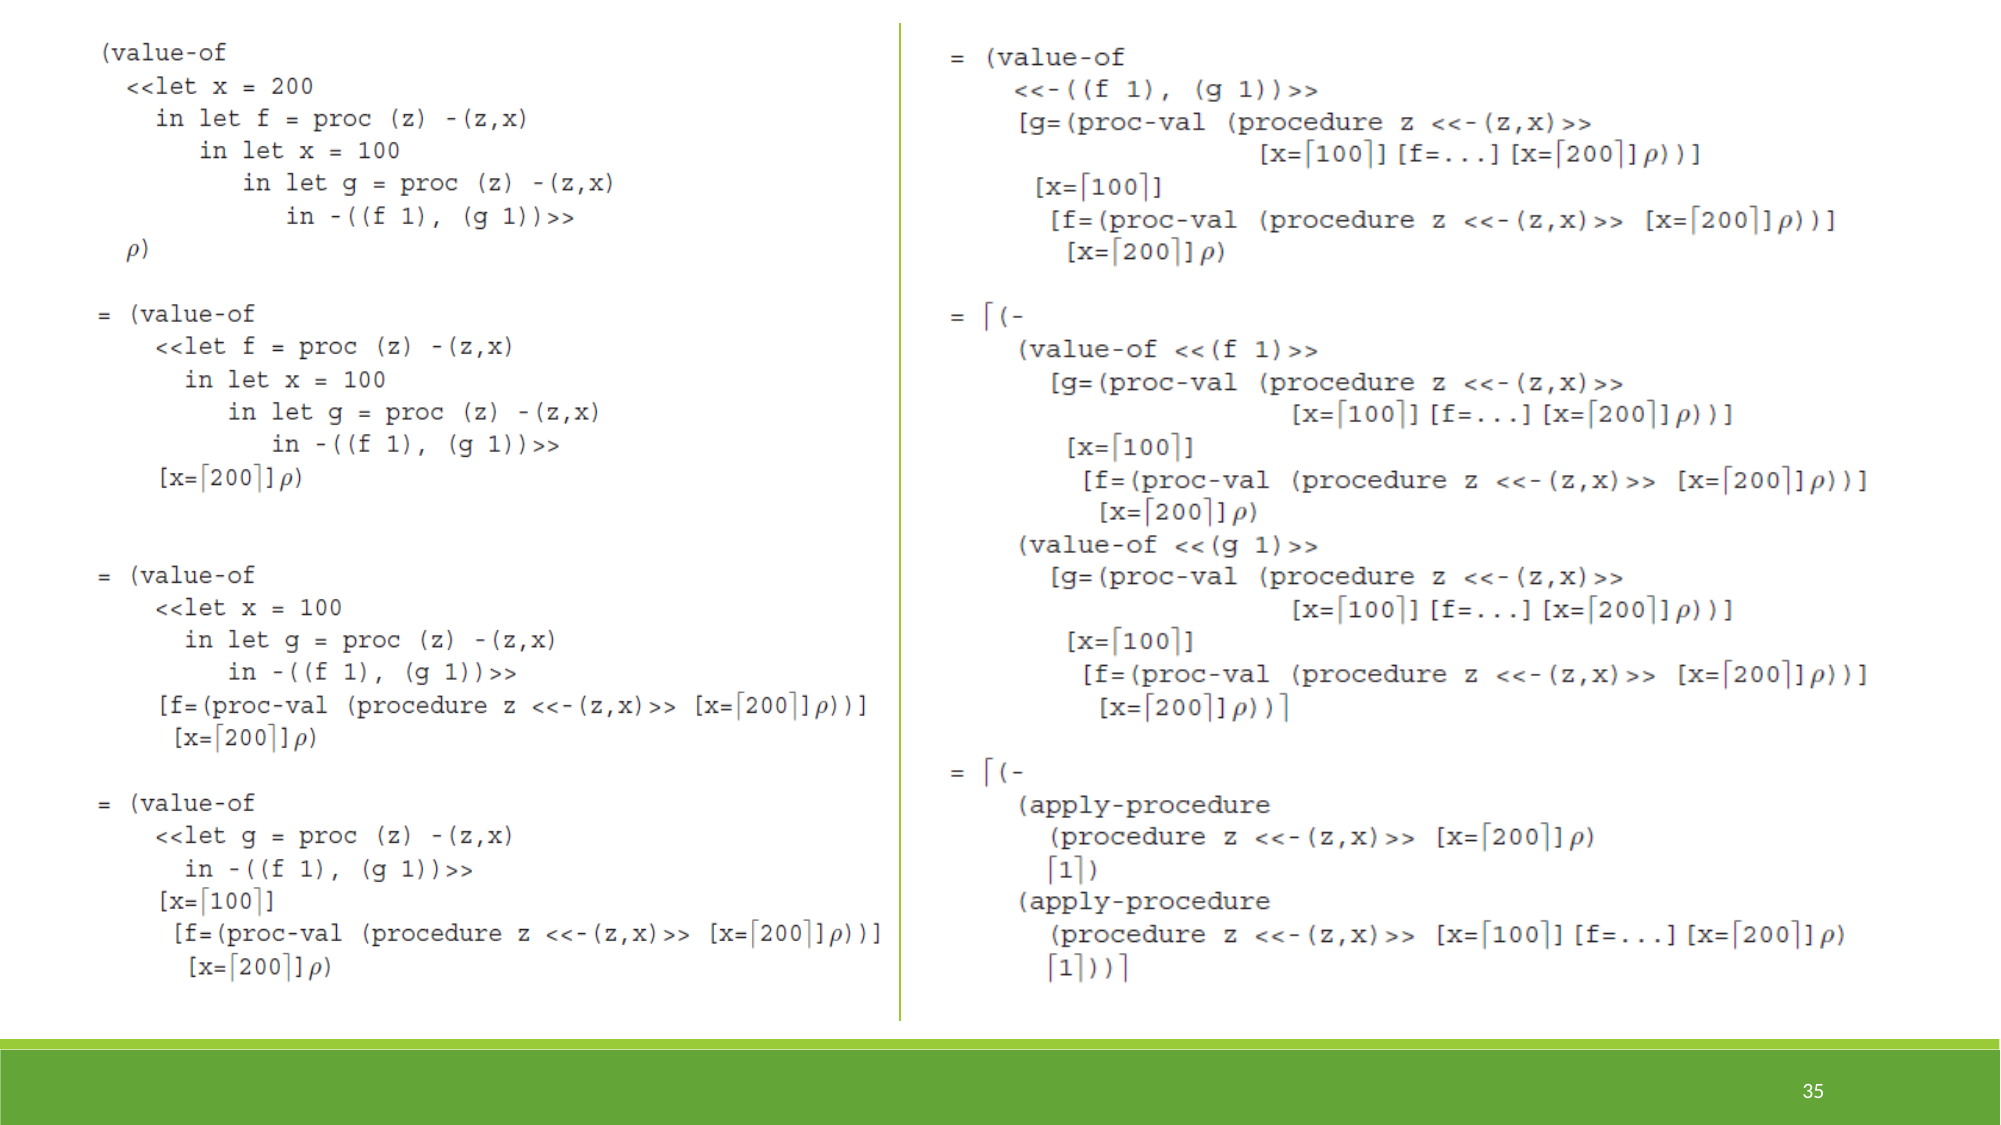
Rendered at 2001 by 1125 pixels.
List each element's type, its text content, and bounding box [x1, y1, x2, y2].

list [56, 22, 897, 993]
slide_number 35 [1624, 1059, 1840, 1120]
picture [901, 22, 1931, 993]
